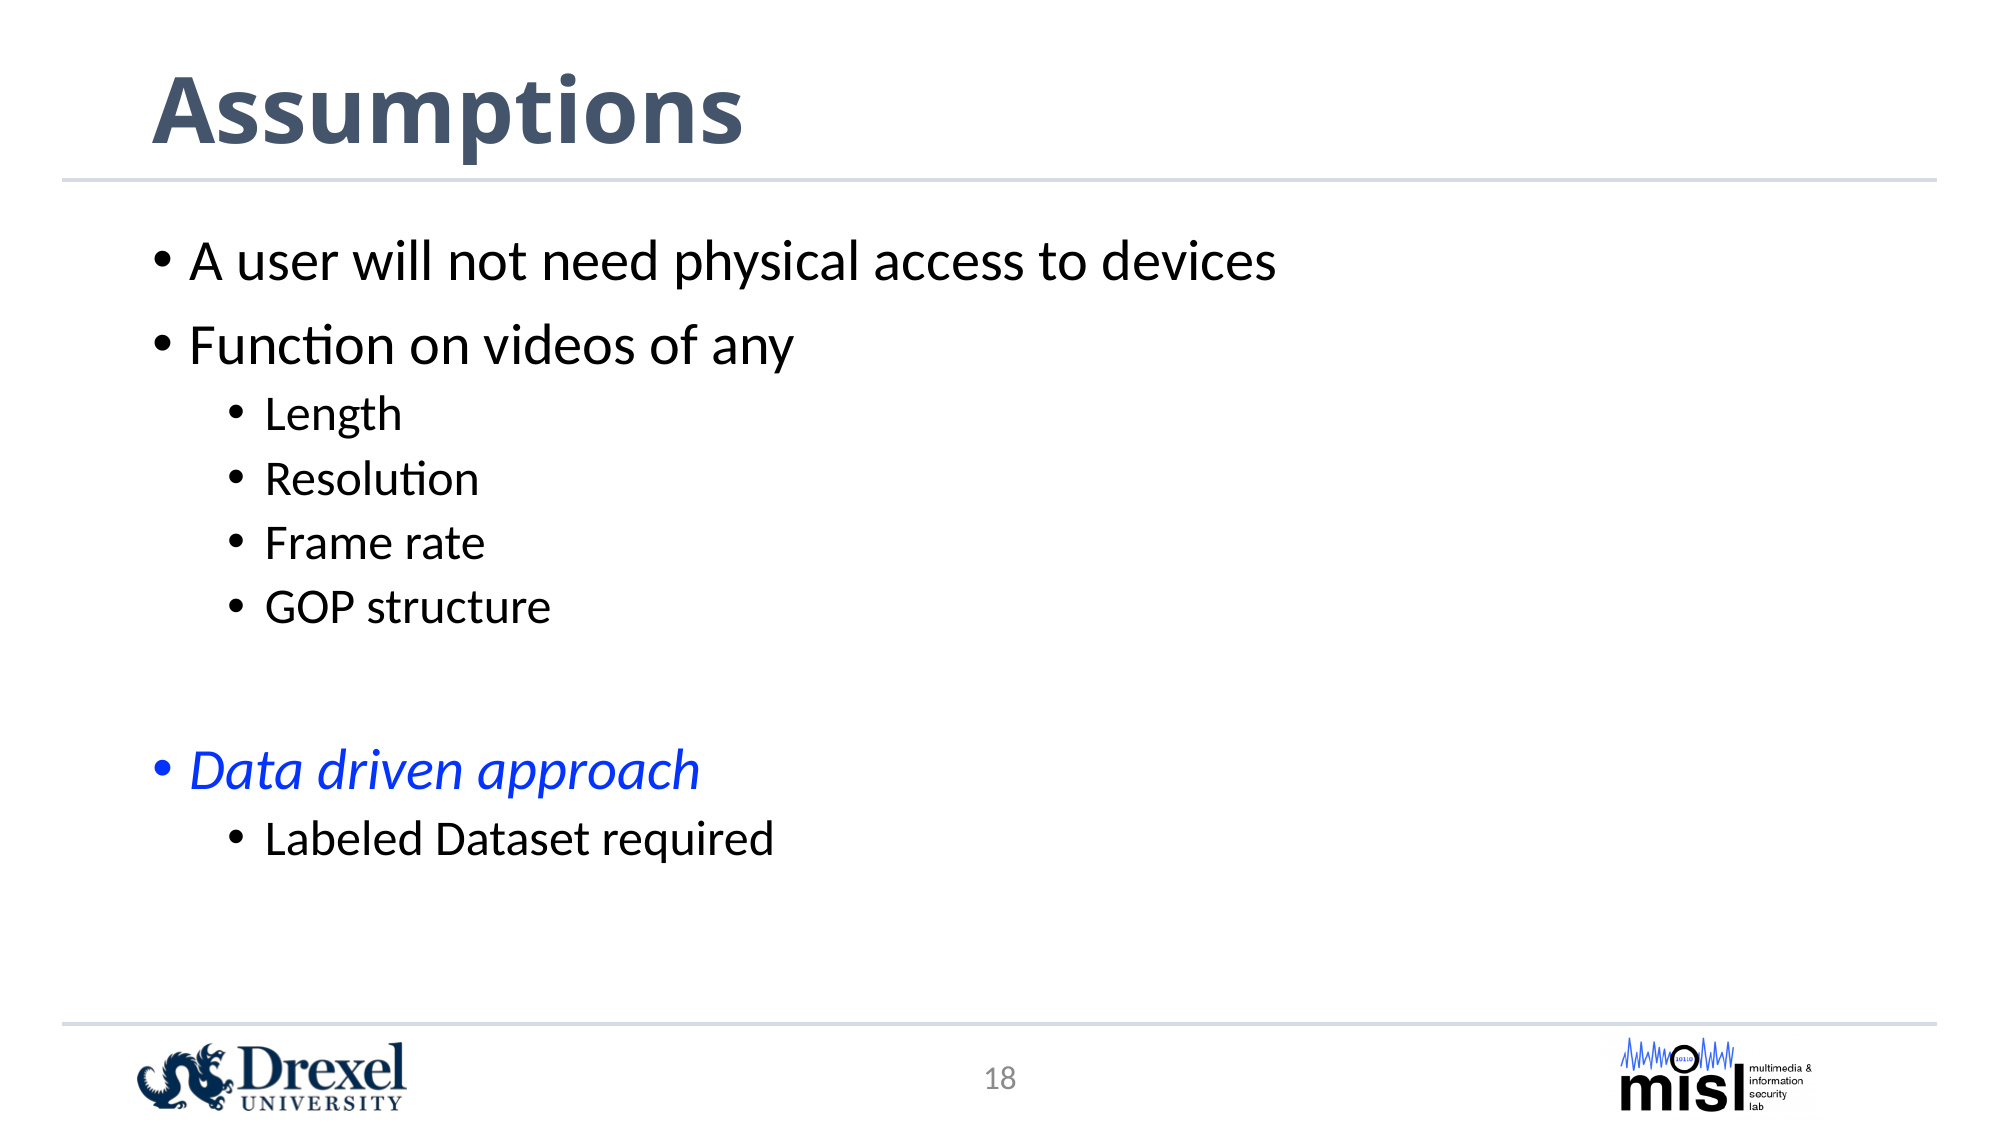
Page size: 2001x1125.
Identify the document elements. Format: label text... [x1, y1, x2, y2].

title Assumptions [137, 5, 1863, 223]
picture [137, 1042, 407, 1111]
list A user will not need physical access to devices Function on videos of any Length Resolution Frame rate GOP structure Data driven approach Labeled Dataset required [137, 223, 1863, 1014]
slide_number 17 [774, 1046, 1225, 1107]
picture [1601, 1032, 1823, 1121]
